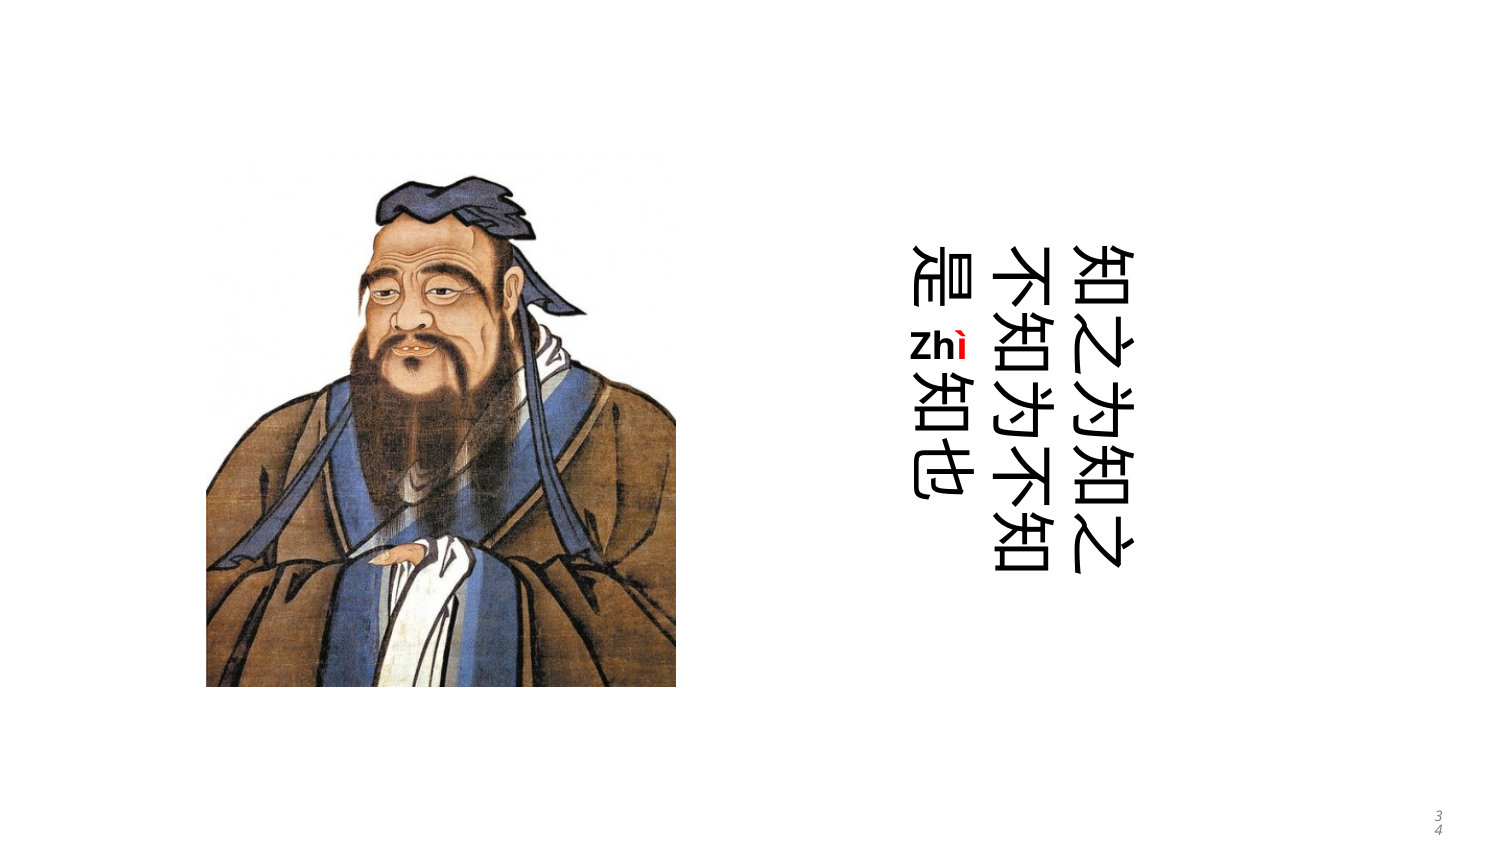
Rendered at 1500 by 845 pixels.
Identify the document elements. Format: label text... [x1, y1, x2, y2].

slide_number 34 [1425, 801, 1457, 827]
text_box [879, 228, 1153, 616]
picture [206, 157, 676, 688]
